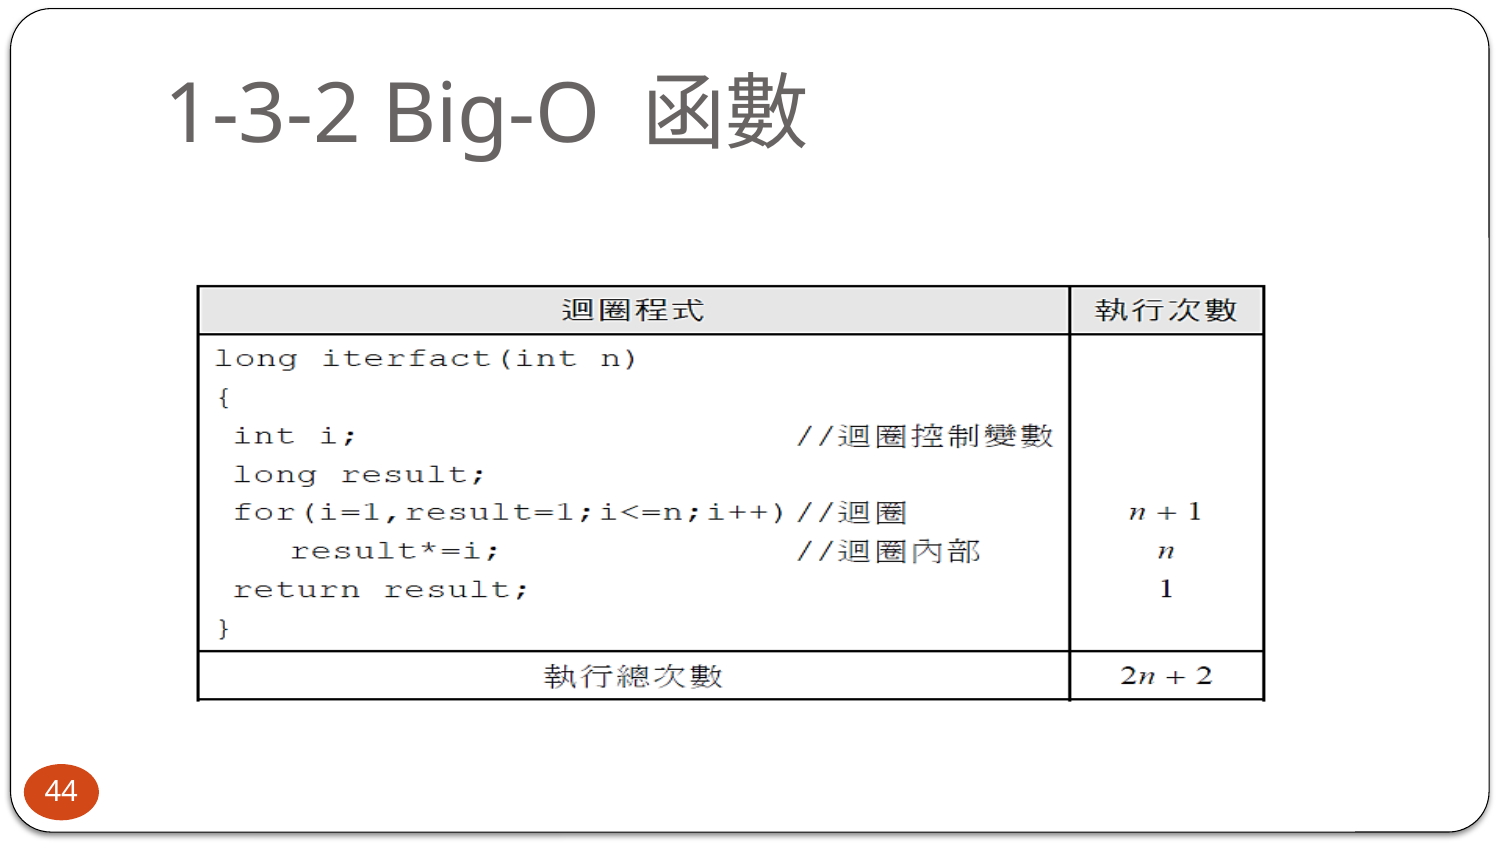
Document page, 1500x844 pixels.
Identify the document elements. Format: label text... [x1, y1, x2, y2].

slide_number 44 [23, 764, 99, 821]
title 1-3-2 Big-O 函數 [150, 33, 1425, 175]
picture [189, 270, 1311, 724]
